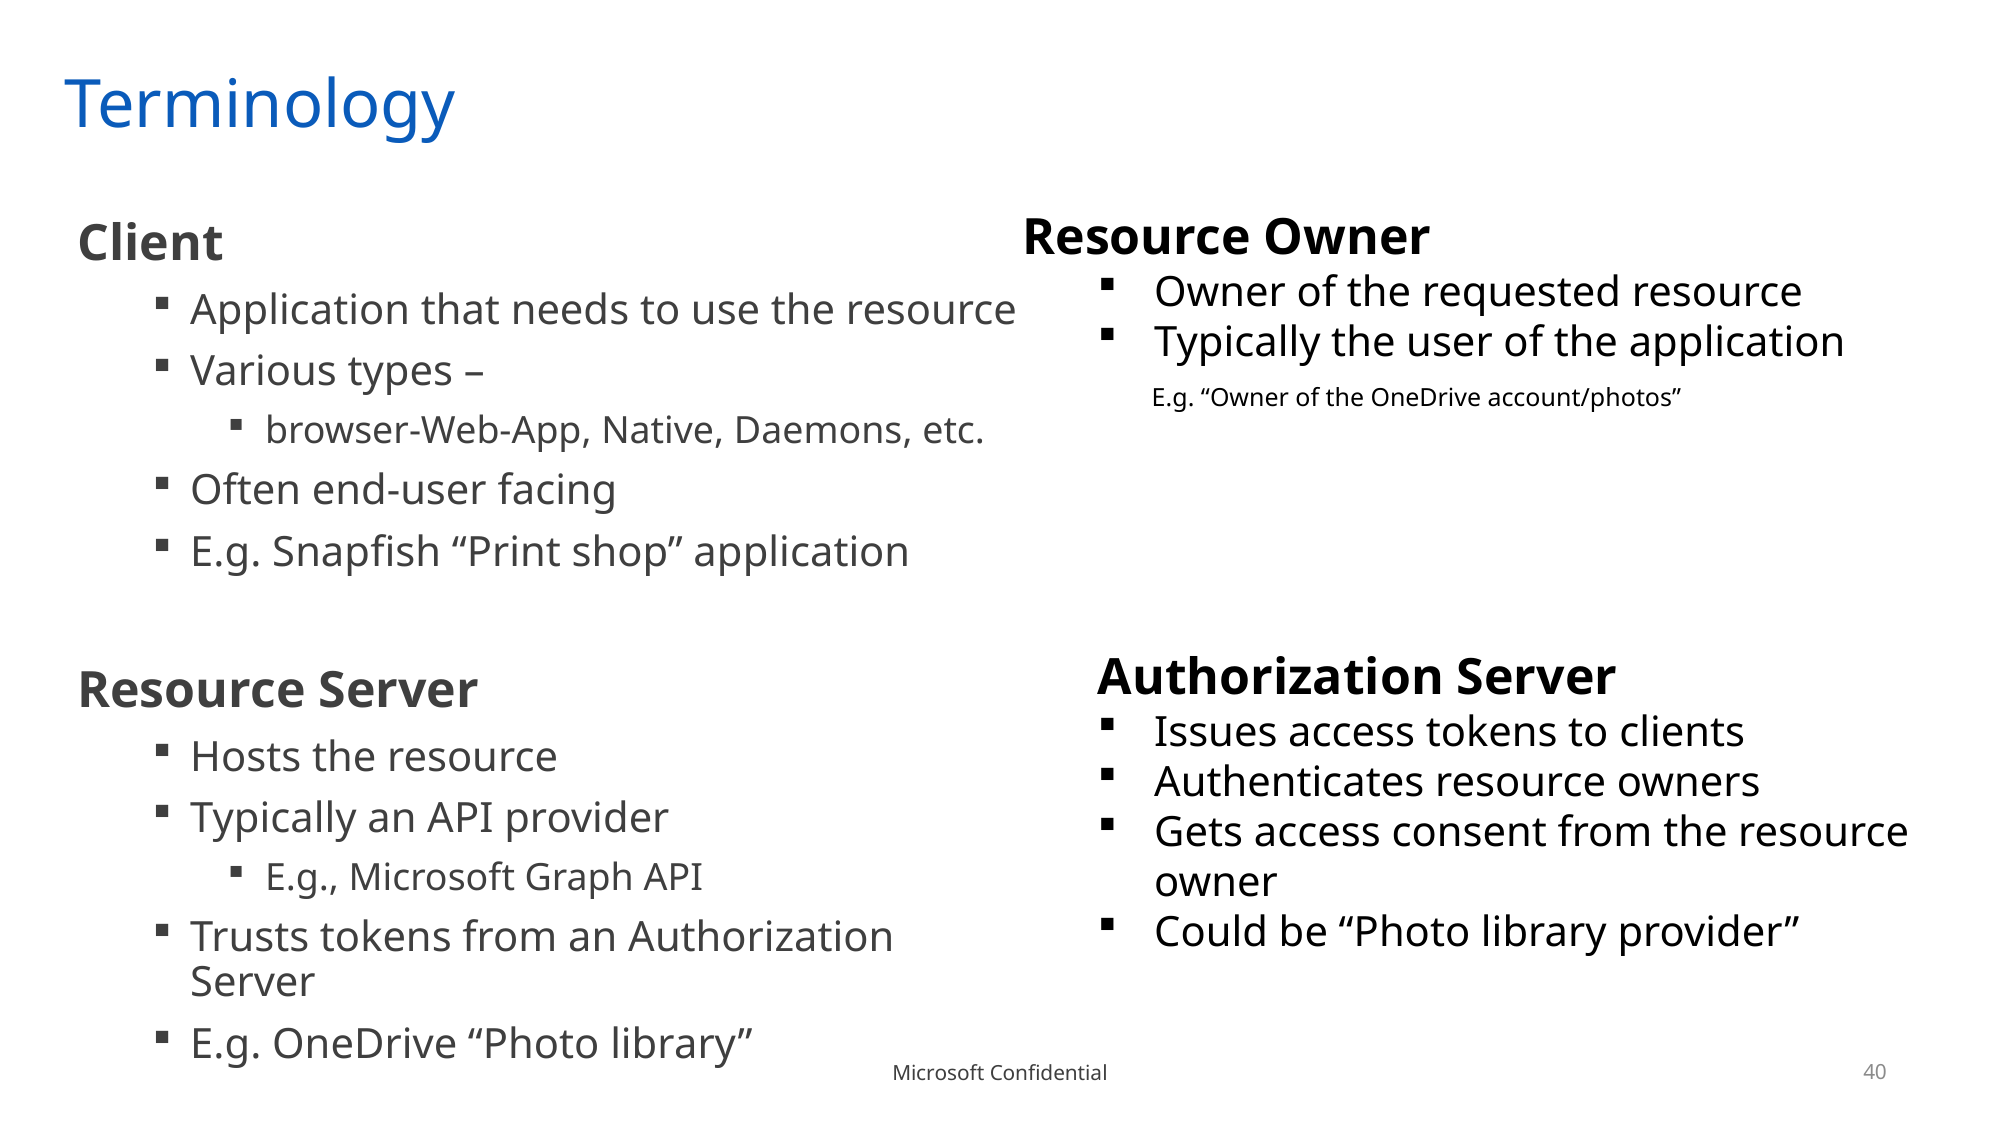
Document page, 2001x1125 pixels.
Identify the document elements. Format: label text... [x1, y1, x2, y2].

title Terminology [49, 49, 1899, 162]
text_box Client Application that needs to use the resource Various types – browser-Web-App, Native, Daemons, etc. Often end-user facing E.g. Snapfish “Print shop” application Resource Server Hosts the resource Typically an API provider E.g., Microsoft Graph API Trusts tokens from an Authorization Server E.g. OneDrive “Photo library” [62, 210, 1007, 1106]
text_box Resource Owner Owner of the requested resource Typically the user of the application E.g. “Owner of the OneDrive account/photos” Authorization Server Issues access tokens to clients Authenticates resource owners Gets access consent from the resource owner Could be “Photo library provider” [1007, 124, 1979, 1125]
